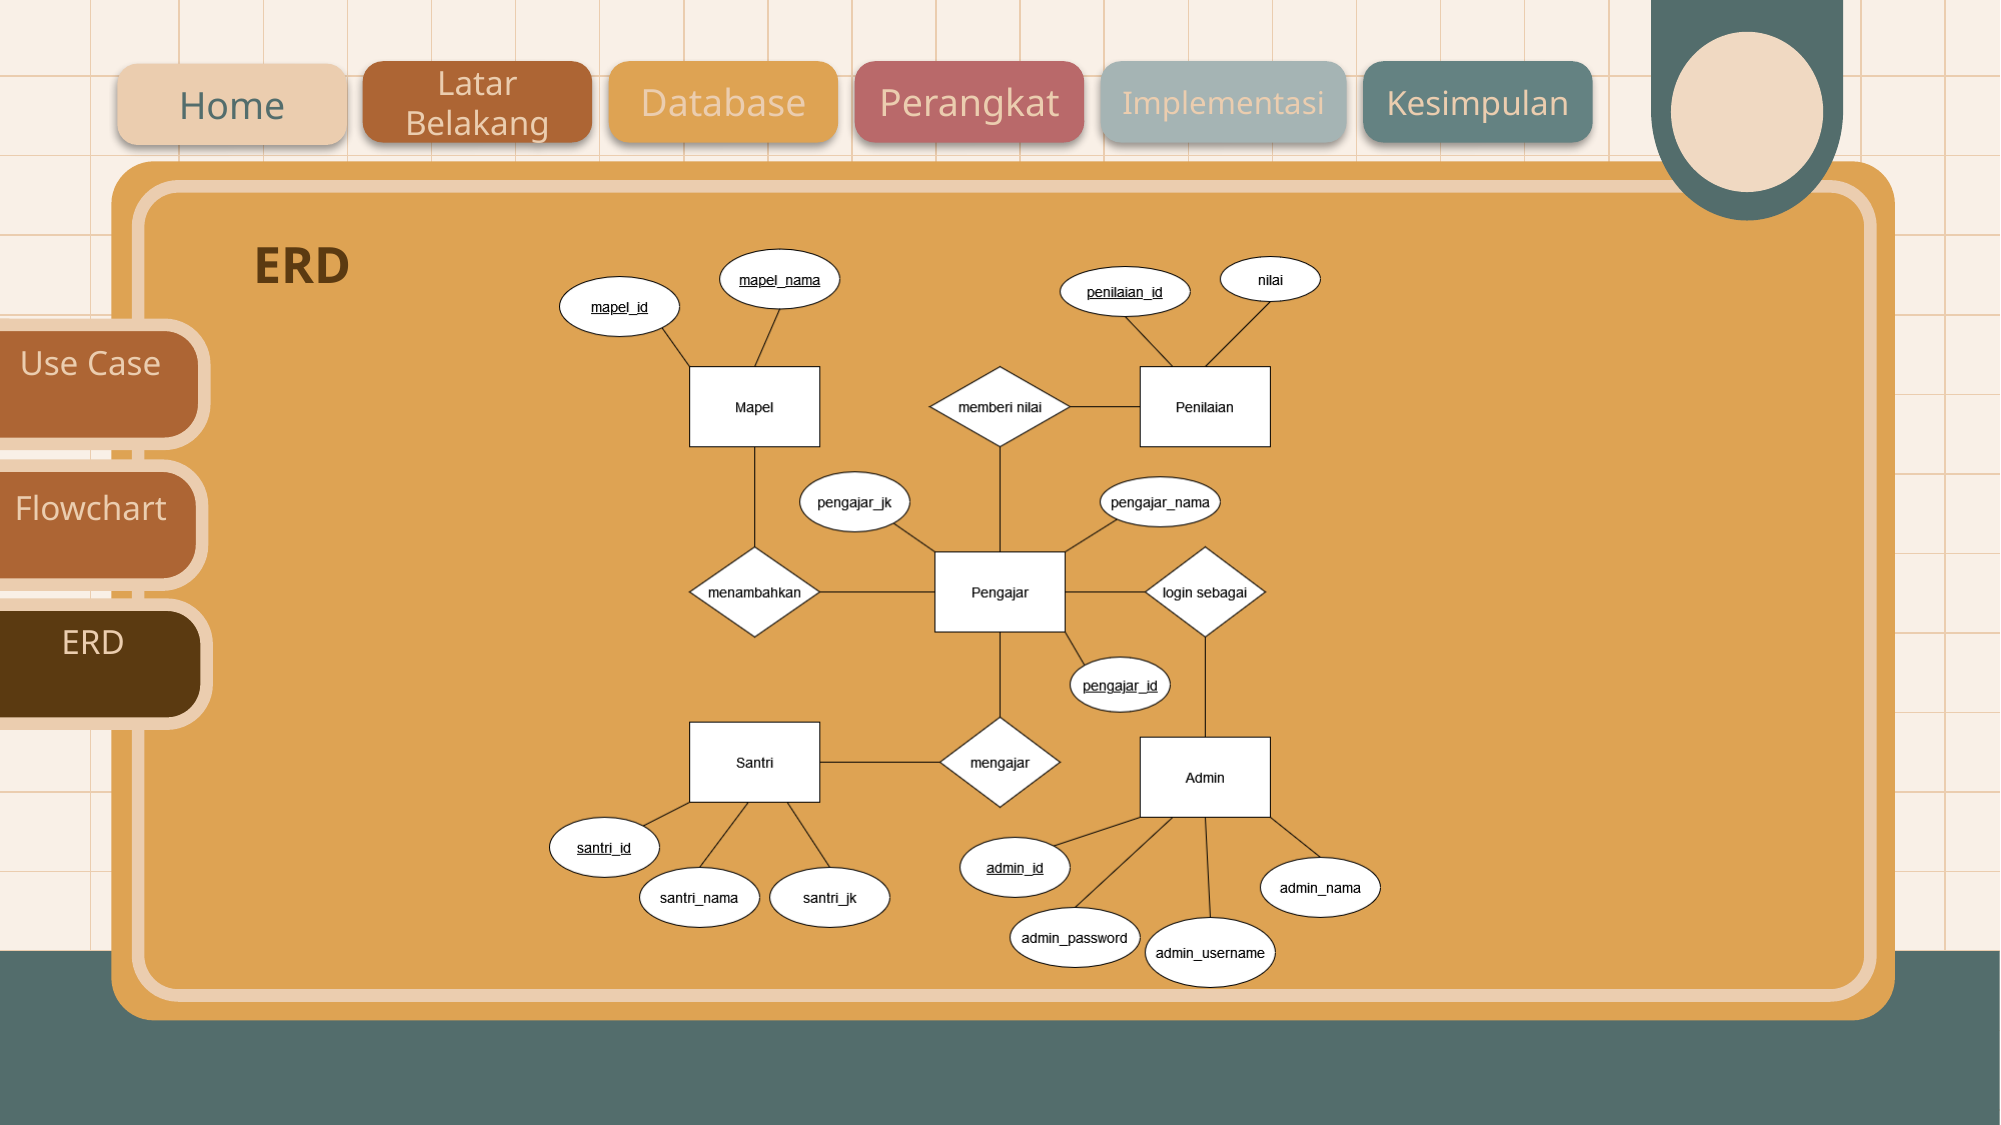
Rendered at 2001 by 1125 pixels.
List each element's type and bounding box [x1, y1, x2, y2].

text_box [0, 0, 2000, 1125]
text_box [1651, 0, 1844, 221]
picture [549, 248, 1382, 988]
text_box [1904, 206, 2000, 275]
text_box [0, 324, 228, 724]
